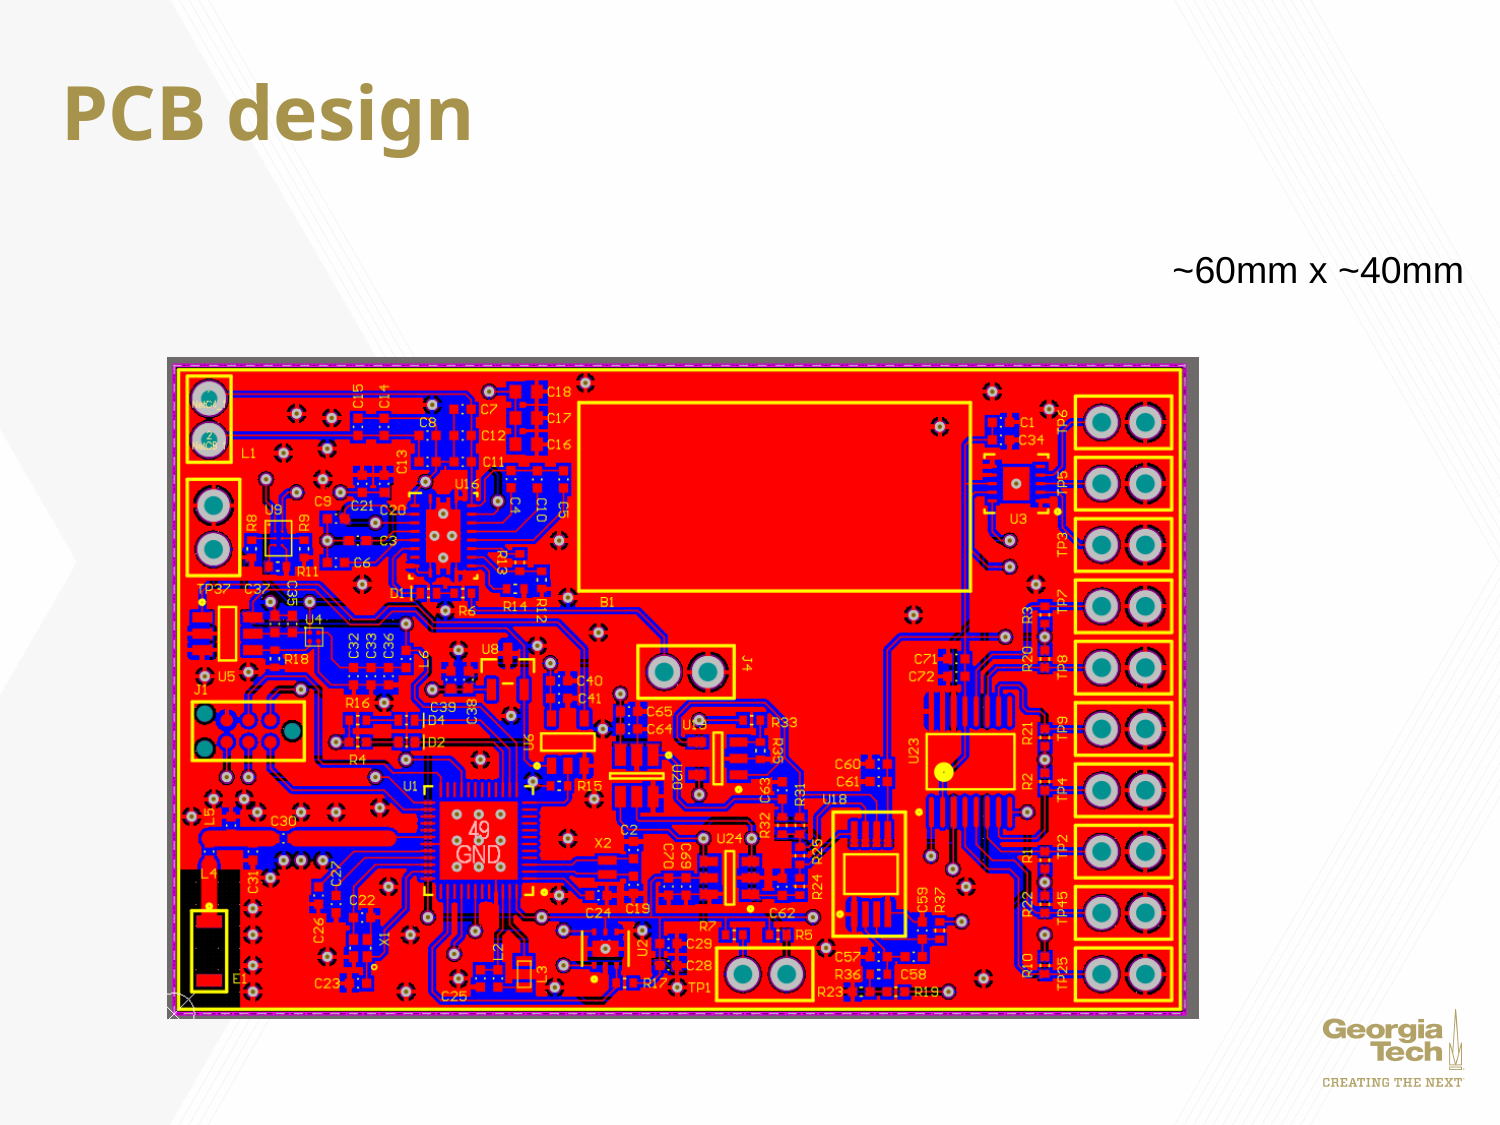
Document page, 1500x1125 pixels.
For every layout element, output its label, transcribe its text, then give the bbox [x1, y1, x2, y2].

title PCB design [46, 32, 1454, 200]
picture [0, 0, 1500, 1125]
text_box ~60mm x ~40mm [1157, 238, 1500, 299]
